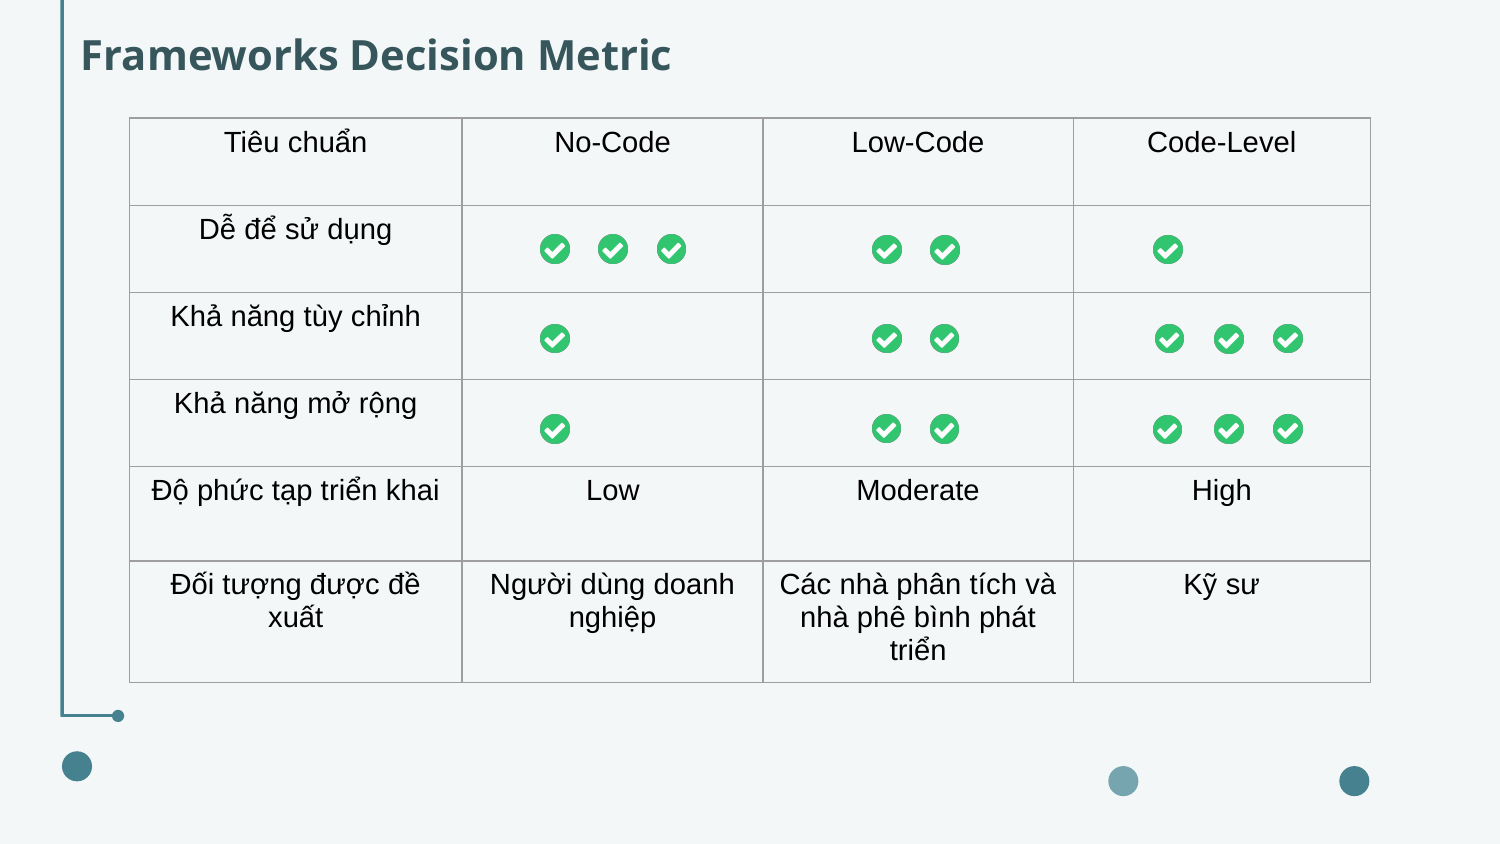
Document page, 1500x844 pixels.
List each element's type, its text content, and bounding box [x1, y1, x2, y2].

table_cell [764, 380, 1073, 466]
table_cell [463, 380, 762, 466]
picture [930, 235, 960, 265]
table_cell Khả năng mở rộng [130, 380, 461, 466]
picture [1153, 235, 1183, 265]
picture [872, 323, 902, 353]
text_box Frameworks Decision Metric [42, 25, 1105, 94]
table_header No-Code [463, 119, 762, 205]
table_cell [764, 293, 1073, 379]
table_cell Độ phức tạp triển khai [130, 467, 461, 560]
picture [872, 235, 902, 265]
table_cell Khả năng tùy chỉnh [130, 293, 461, 379]
table_cell [463, 206, 762, 292]
picture [1152, 415, 1182, 445]
picture [540, 323, 570, 353]
picture [656, 234, 686, 264]
table_cell High [1074, 467, 1370, 560]
table_header Low-Code [764, 119, 1073, 205]
picture [1214, 324, 1244, 354]
table_header Code-Level [1074, 119, 1370, 205]
picture [929, 414, 959, 444]
table_cell [1074, 293, 1370, 379]
table_cell Đối tượng được đề xuất [130, 562, 461, 682]
picture [540, 414, 570, 444]
table_header Tiêu chuẩn [130, 119, 461, 205]
picture [1155, 323, 1185, 353]
table_cell [1074, 380, 1370, 466]
table_cell Người dùng doanh nghiệp [463, 562, 762, 682]
table_cell Dễ để sử dụng [130, 206, 461, 292]
picture [871, 414, 901, 444]
picture [1273, 414, 1303, 444]
table_cell Moderate [764, 467, 1073, 560]
table_cell [1074, 206, 1370, 292]
table_cell [463, 293, 762, 379]
picture [540, 234, 570, 264]
picture [1214, 414, 1244, 444]
picture [929, 323, 959, 353]
table_cell Low [463, 467, 762, 560]
table_cell [764, 206, 1073, 292]
table_cell Các nhà phân tích và nhà phê bình phát triển [764, 562, 1073, 682]
table_cell Kỹ sư [1074, 562, 1370, 682]
picture [598, 234, 628, 264]
picture [1273, 323, 1303, 353]
